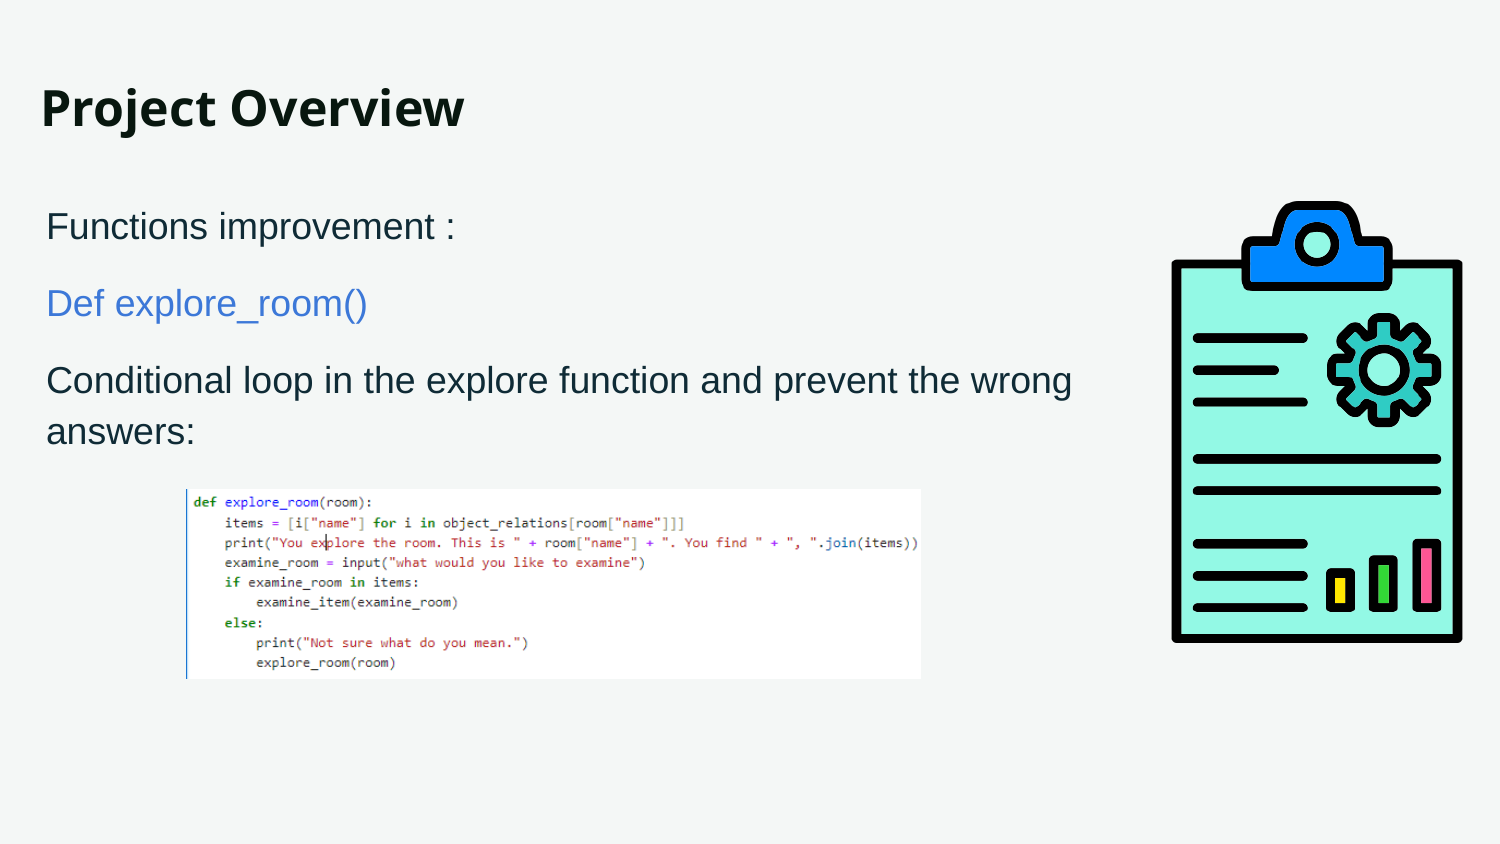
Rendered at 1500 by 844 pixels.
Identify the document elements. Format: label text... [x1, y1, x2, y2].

title Project Overview [25, 47, 854, 167]
picture [185, 489, 921, 679]
picture [1069, 174, 1500, 670]
text_box Functions improvement : Def explore_room() Conditional loop in the explore function and prevent the wrong answers: [31, 180, 1106, 787]
